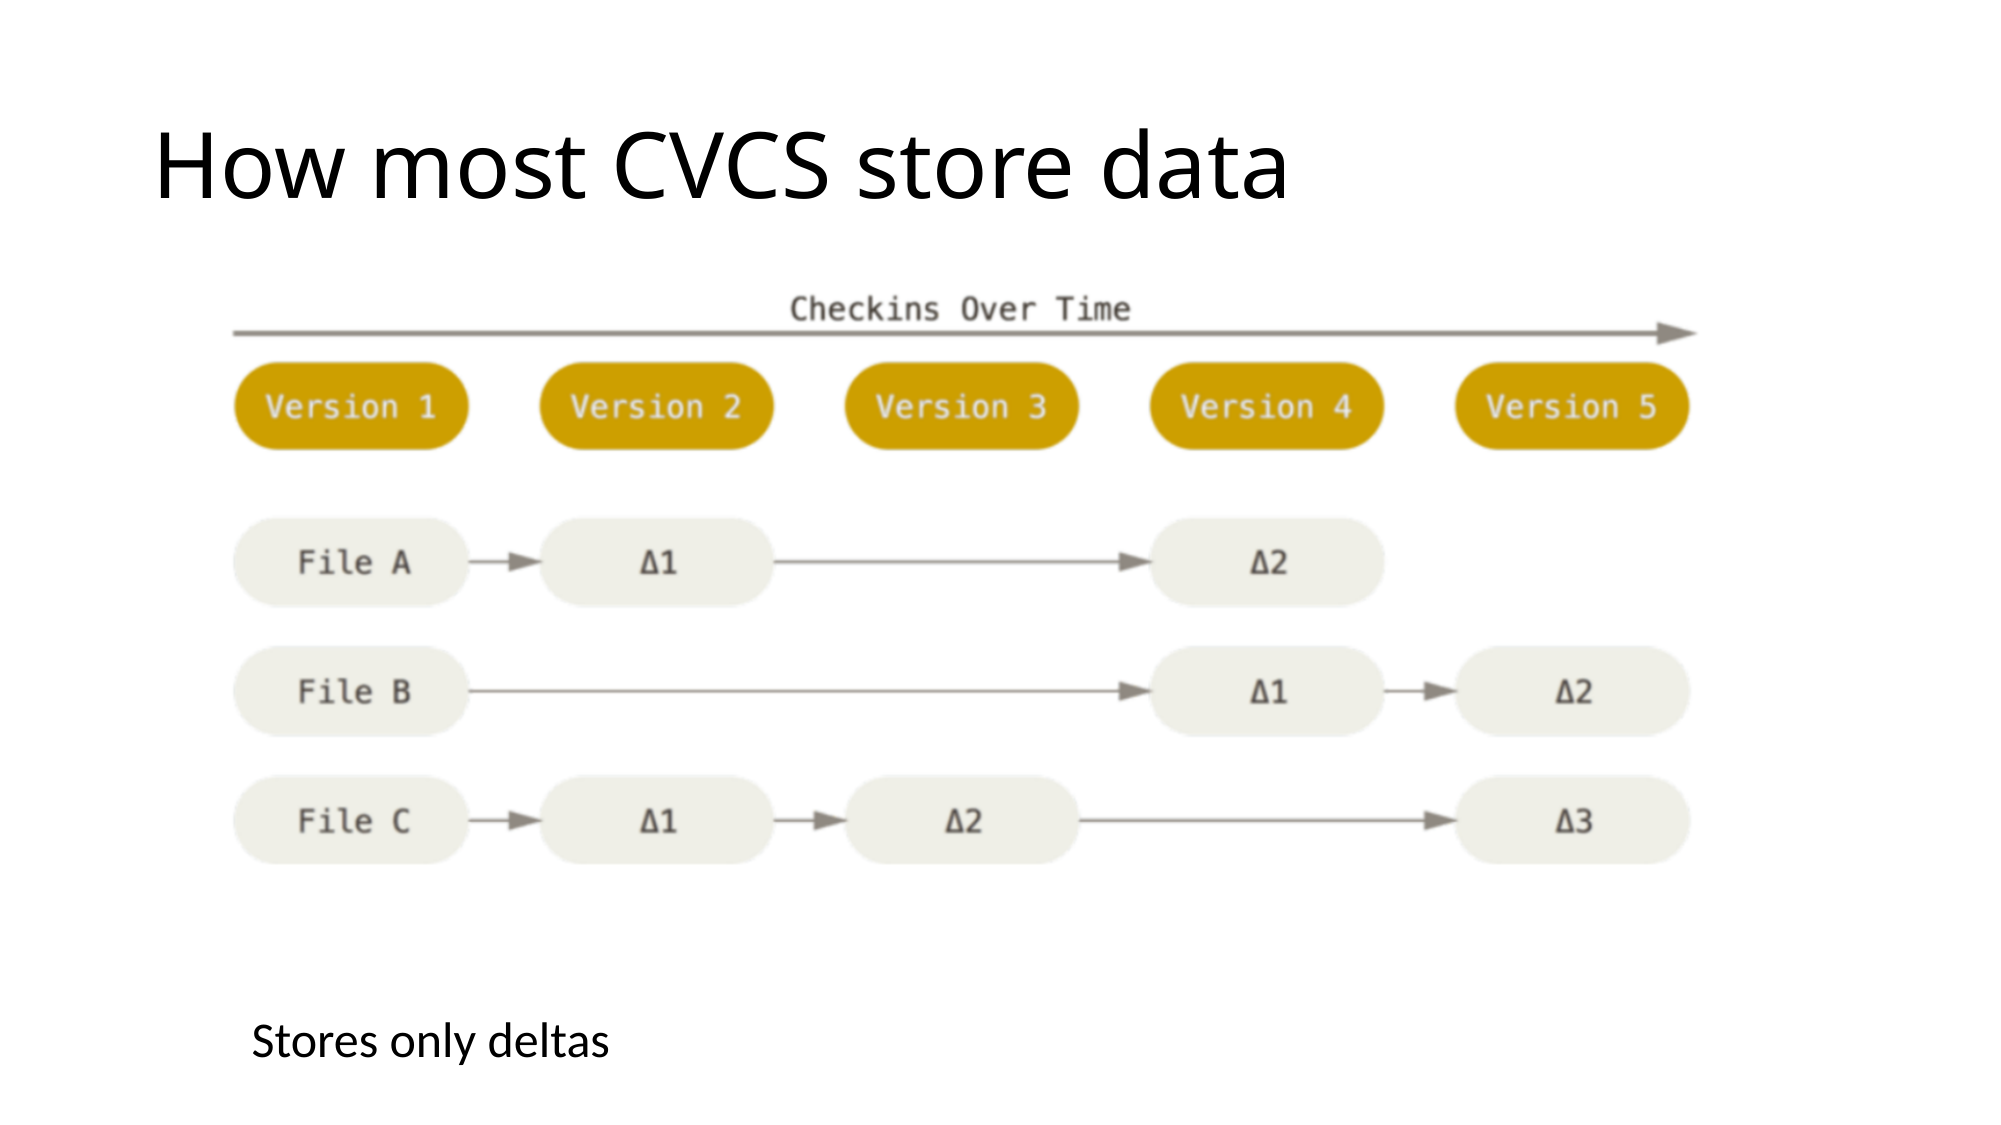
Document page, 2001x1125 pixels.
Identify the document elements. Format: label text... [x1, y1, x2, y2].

text_box Stores only deltas [236, 1000, 626, 1076]
title How most CVCS store data [137, 59, 1863, 278]
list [189, 277, 1736, 897]
